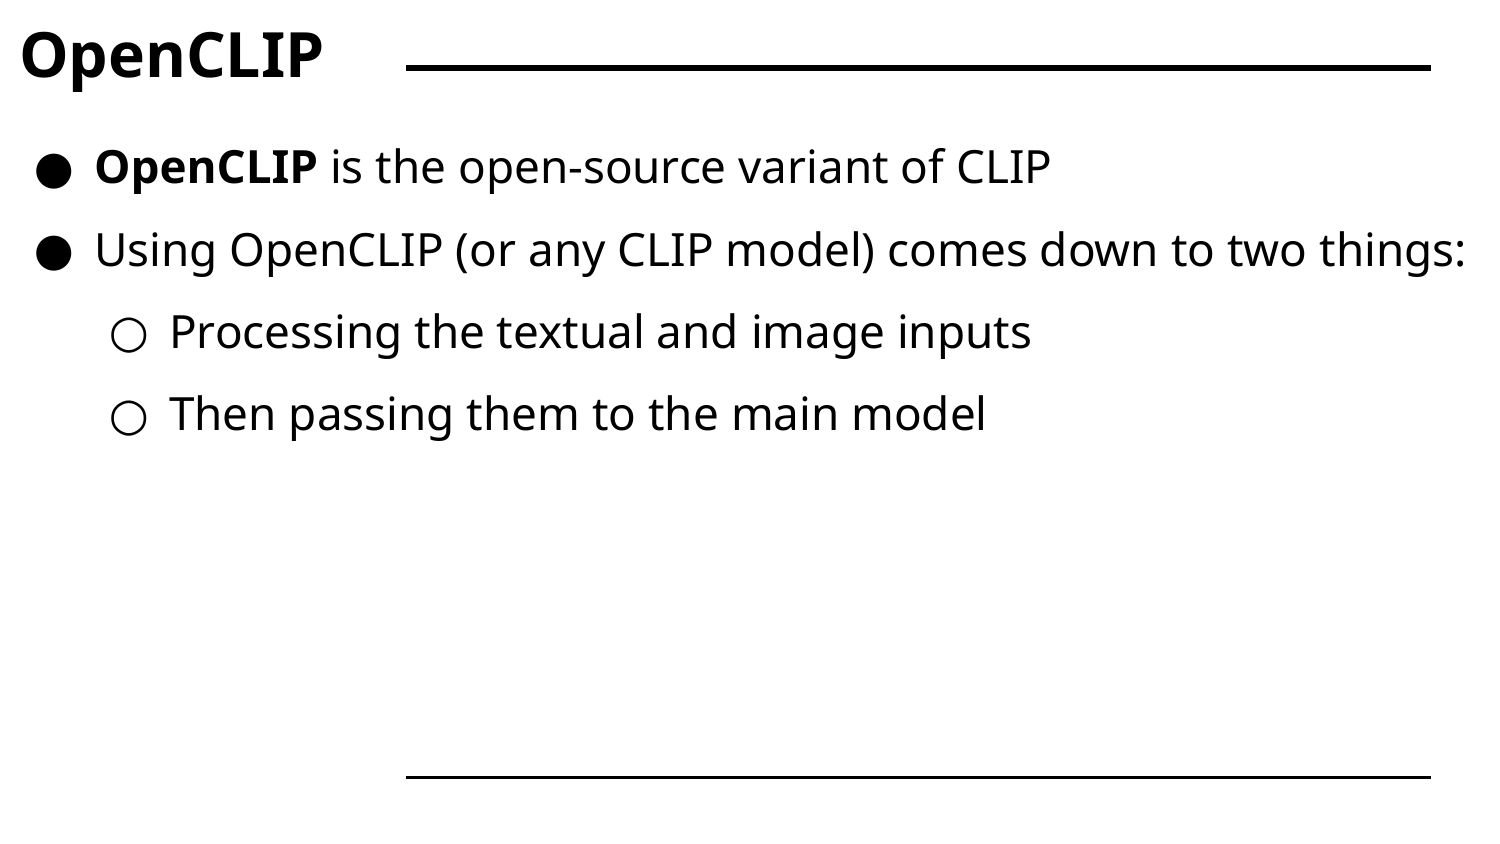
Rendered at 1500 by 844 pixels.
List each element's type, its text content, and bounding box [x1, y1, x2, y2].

list OpenCLIP is the open-source variant of CLIP Using OpenCLIP (or any CLIP model) comes down to two things: Processing the textual and image inputs Then passing them to the main model [4, 95, 1495, 839]
title OpenCLIP [4, 0, 1465, 95]
